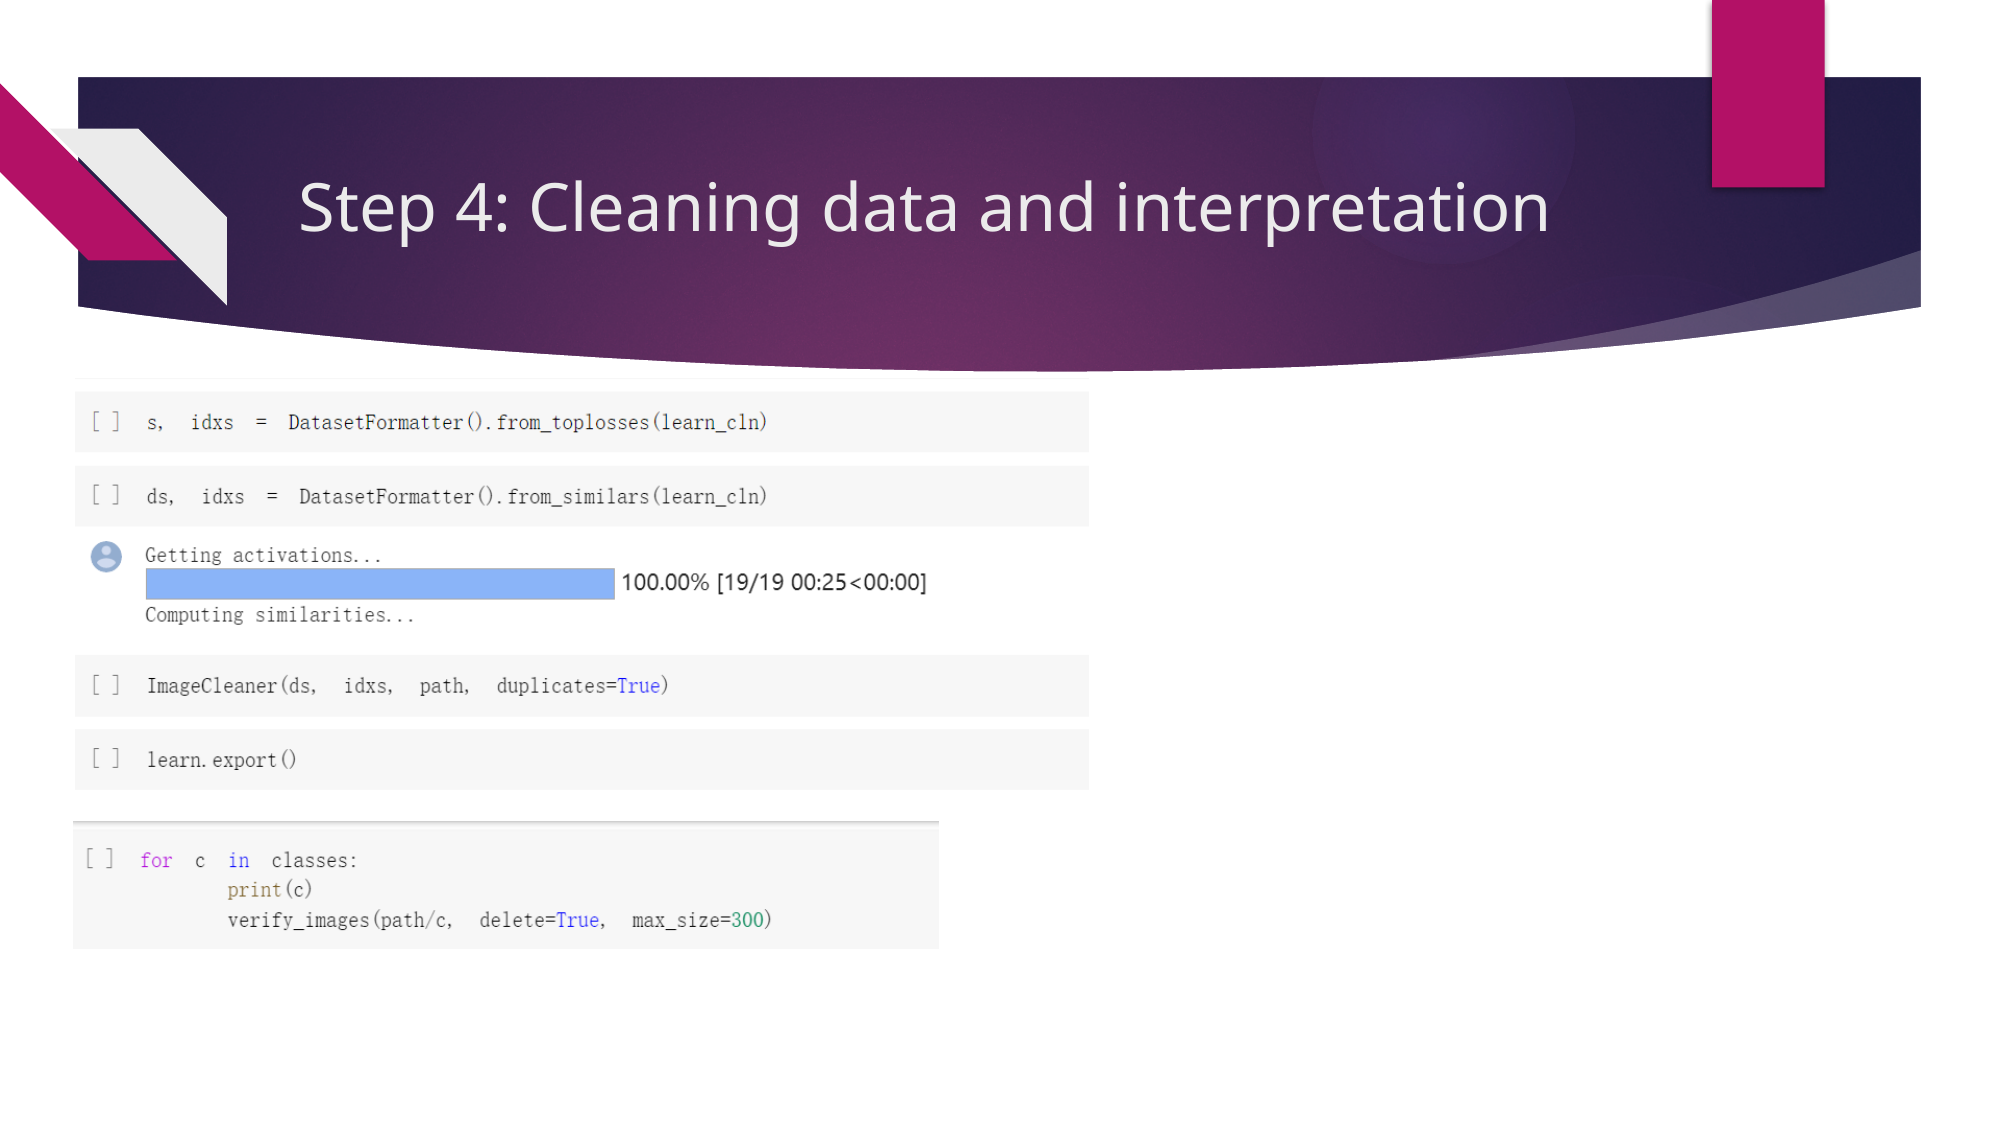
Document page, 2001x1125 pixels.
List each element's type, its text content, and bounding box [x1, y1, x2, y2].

picture [72, 378, 1089, 793]
title Step 4: Cleaning data and interpretation [283, 149, 1824, 278]
picture [72, 820, 939, 949]
